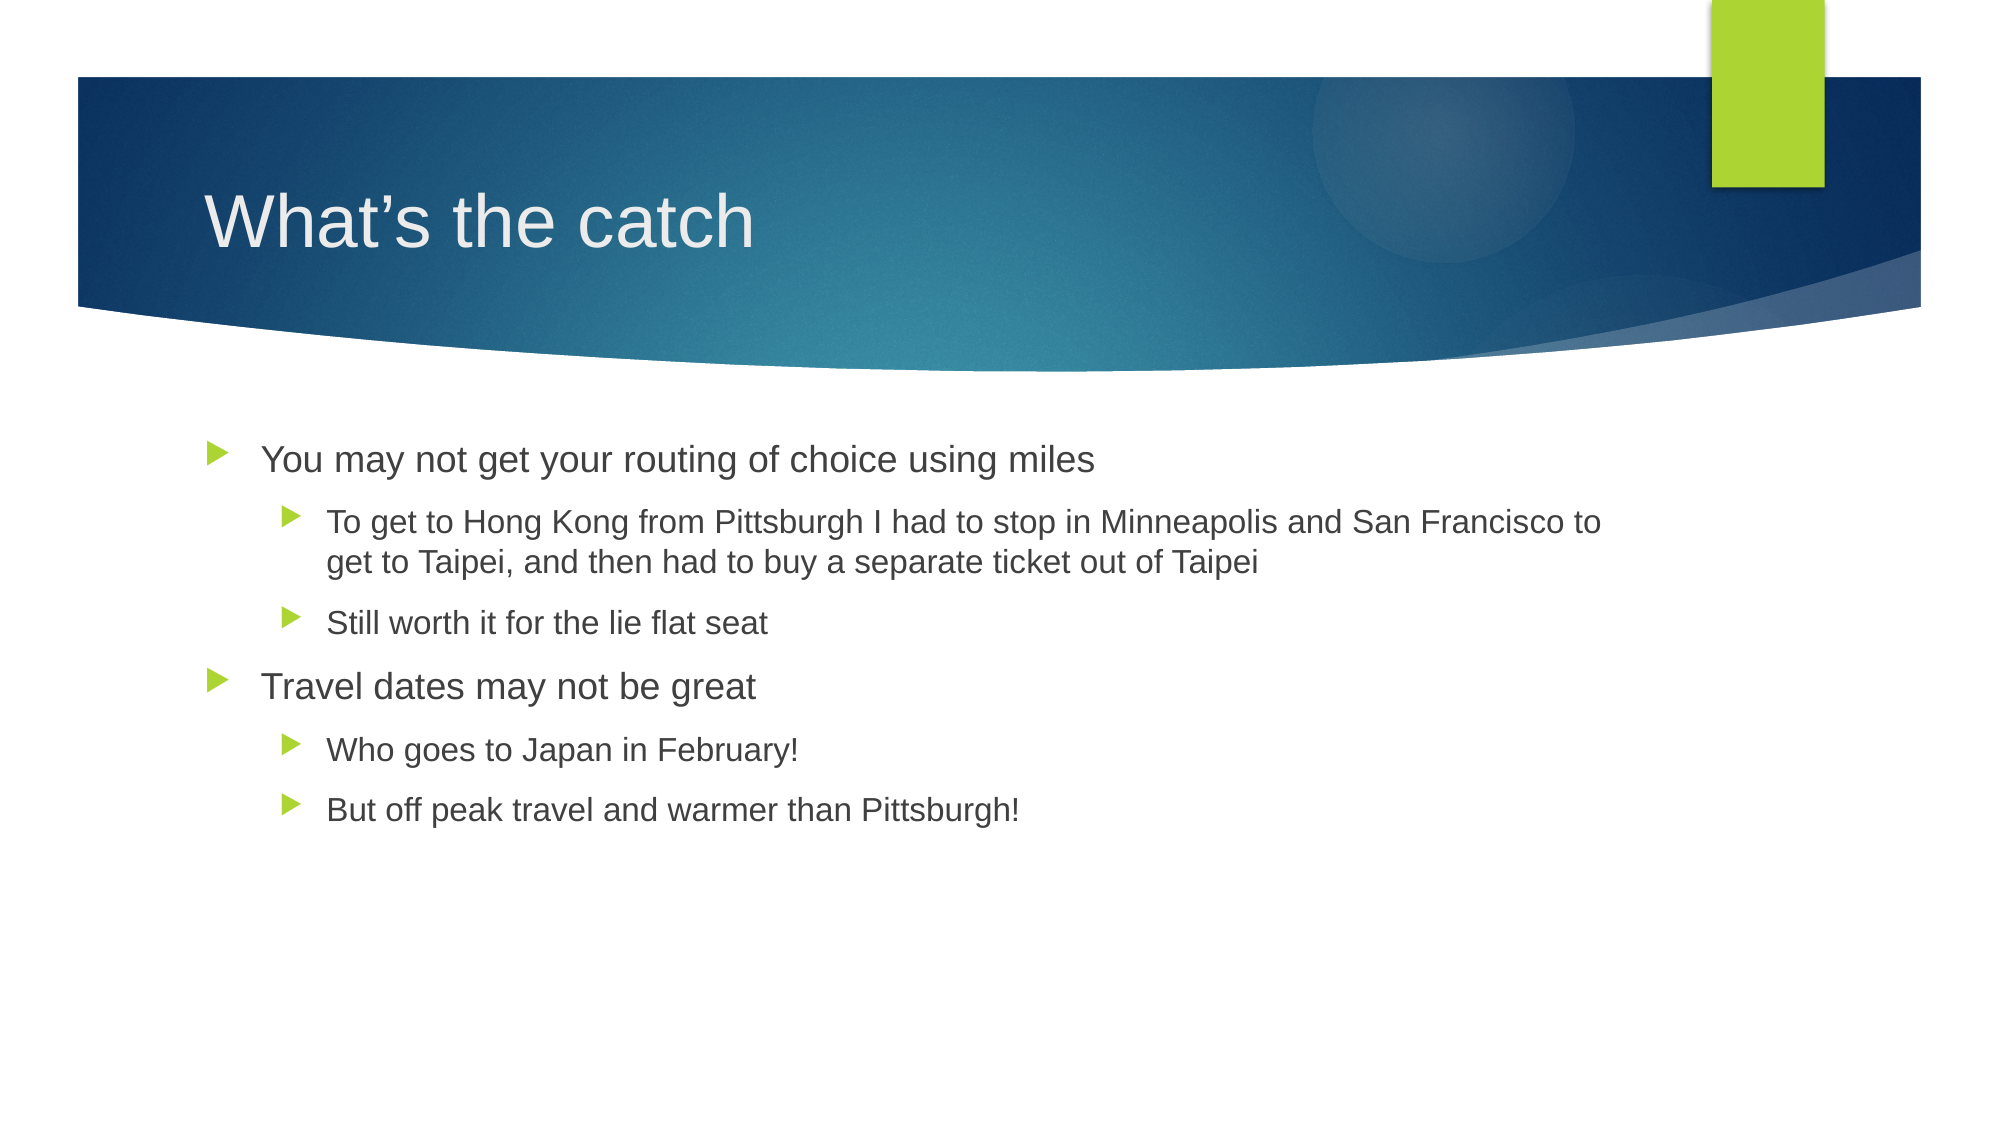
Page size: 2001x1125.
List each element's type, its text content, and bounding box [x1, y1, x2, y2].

list You may not get your routing of choice using miles To get to Hong Kong from Pittsburgh I had to stop in Minneapolis and San Francisco to get to Taipei, and then had to buy a separate ticket out of Taipei Still worth it for the lie flat seat Travel dates may not be great Who goes to Japan in February! But off peak travel and warmer than Pittsburgh! [189, 427, 1627, 988]
title What’s the catch [189, 159, 1627, 276]
